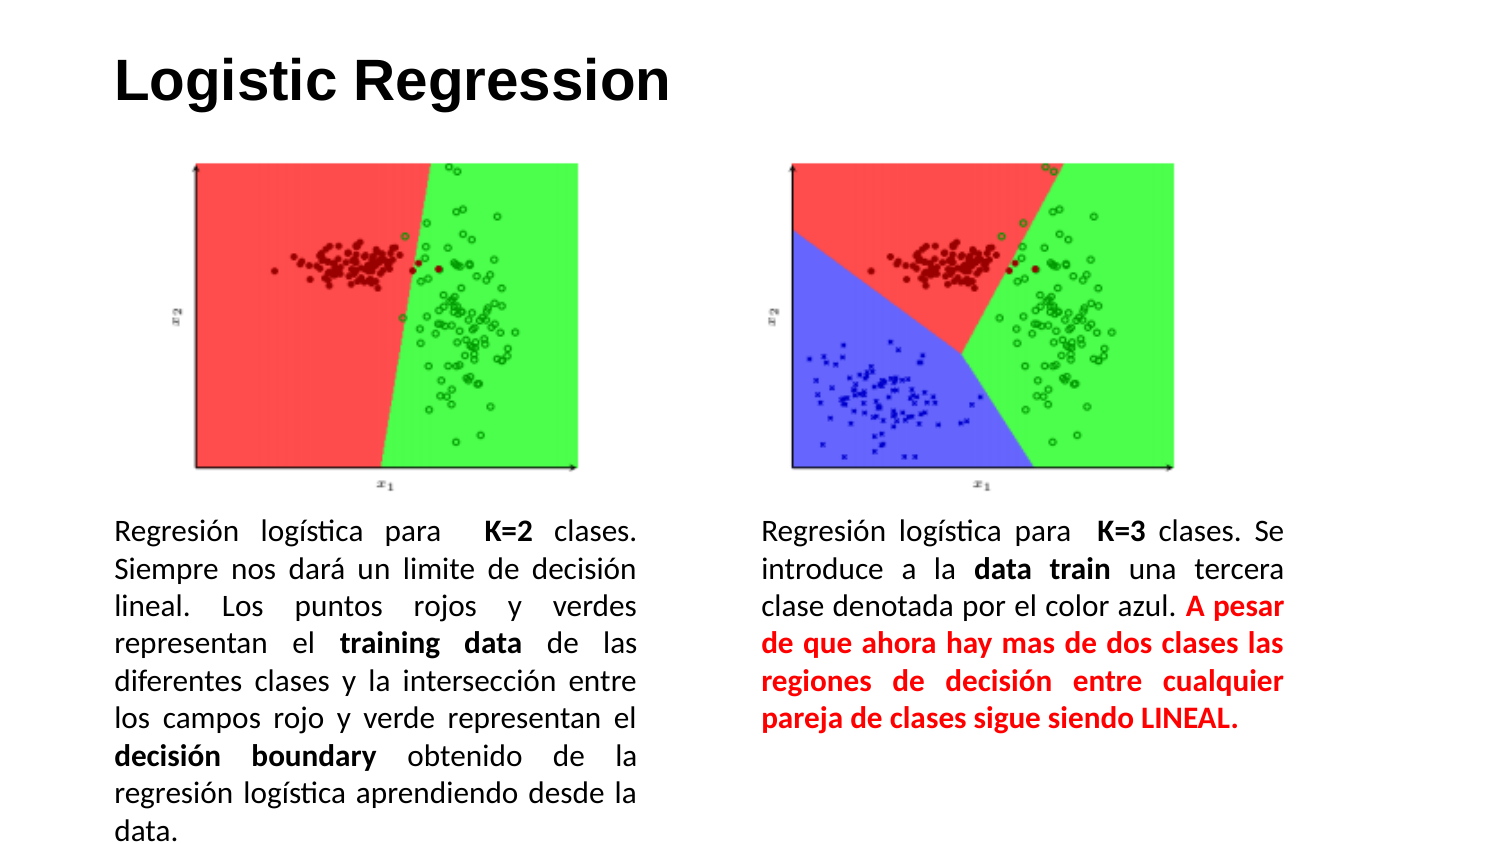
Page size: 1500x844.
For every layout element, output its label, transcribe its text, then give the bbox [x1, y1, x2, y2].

title Logistic Regression [103, 0, 1397, 164]
text_box Regresión logística para K=3 clases. Se introduce a la data train una tercera clase denotada por el color azul. A pesar de que ahora hay mas de dos clases las regiones de decisión entre cualquier pareja de clases sigue siendo LINEAL. [750, 504, 1296, 741]
text_box Regresión logística para K=2 clases. Siempre nos dará un limite de decisión lineal. Los puntos rojos y verdes representan el training data de las diferentes clases y la intersección entre los campos rojo y verde representan el decisión boundary obtenido de la regresión logística aprendiendo desde la data. [103, 504, 649, 844]
picture [144, 129, 1196, 506]
